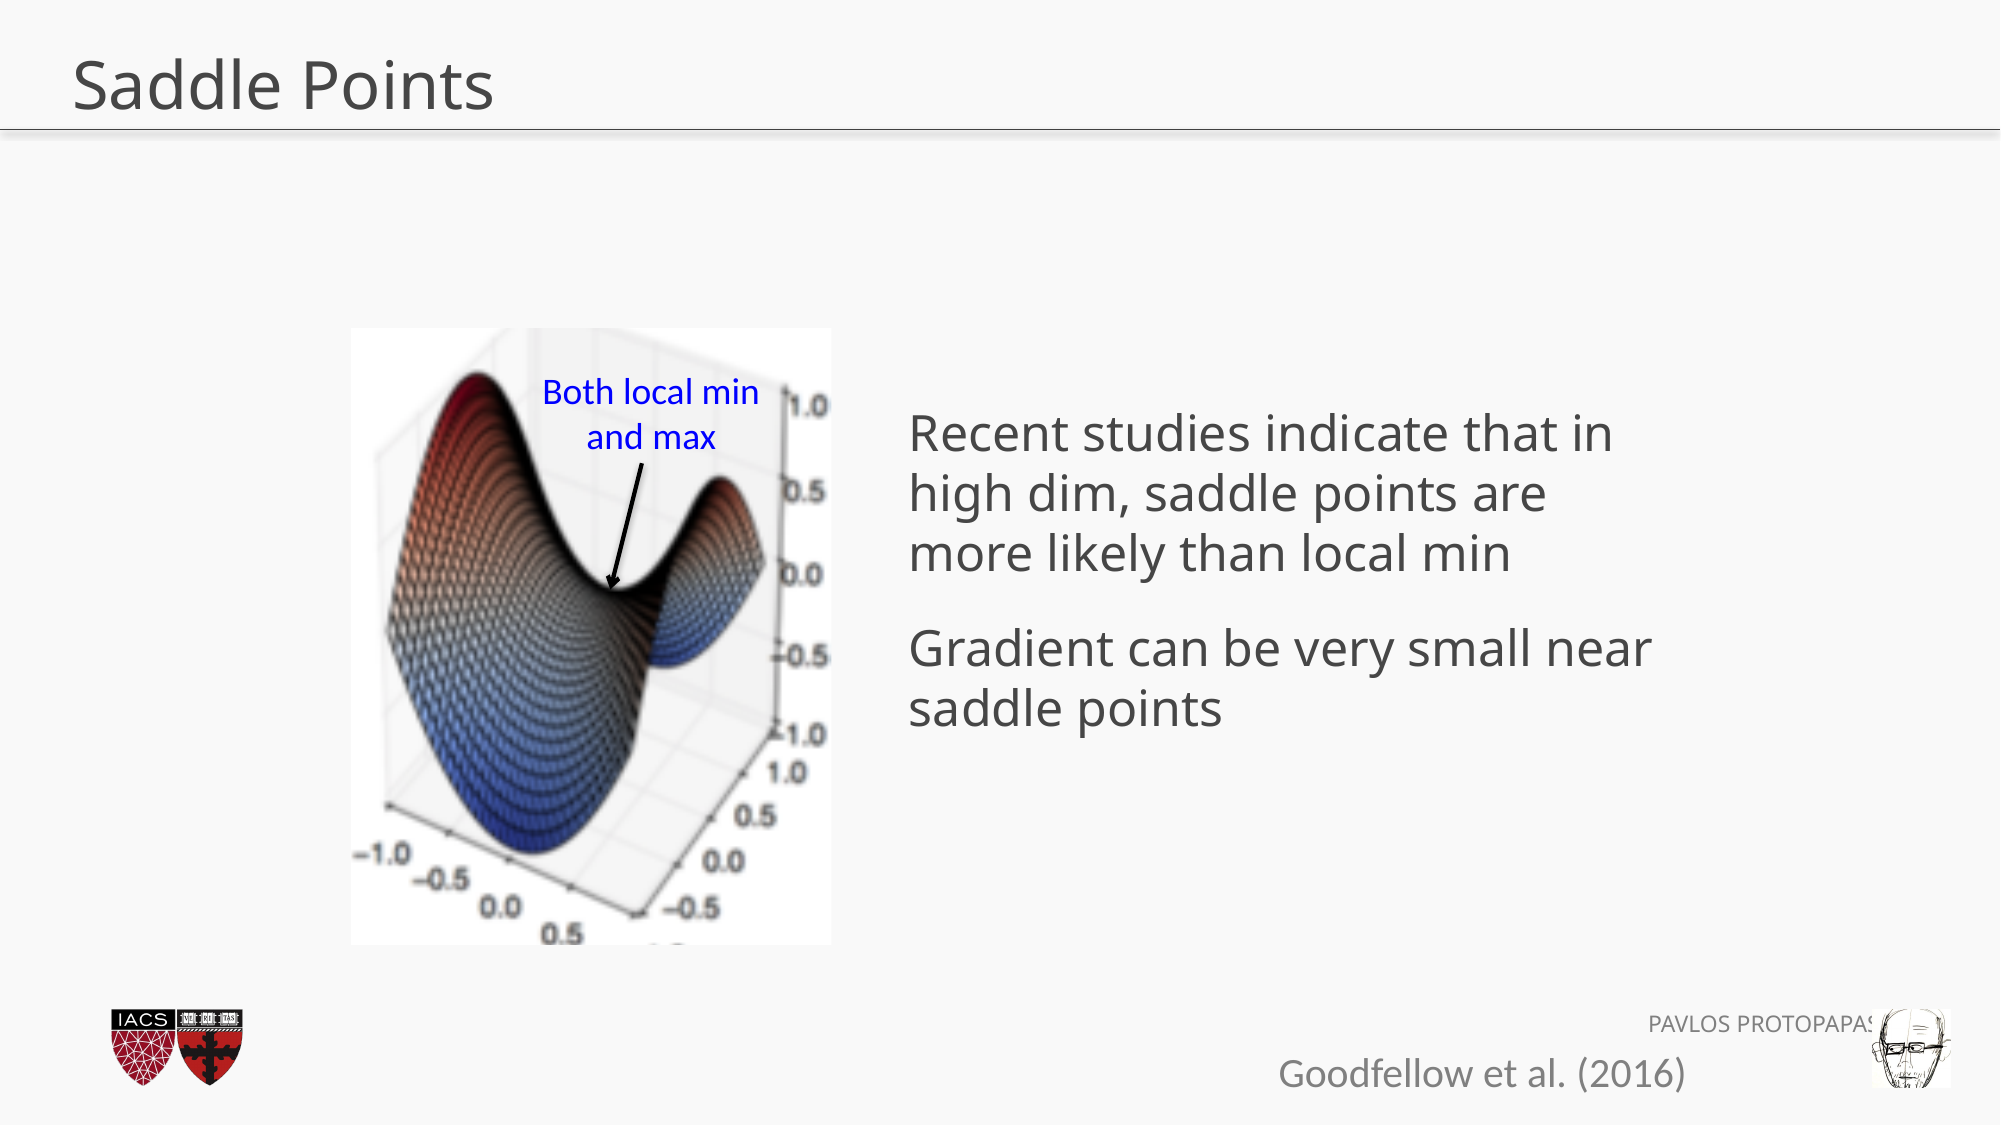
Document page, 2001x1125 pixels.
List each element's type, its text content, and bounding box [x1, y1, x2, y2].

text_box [610, 462, 643, 590]
picture [1872, 1009, 1951, 1088]
picture [109, 1009, 243, 1086]
text_box Goodfellow et al. (2016) [1116, 1038, 1702, 1104]
picture [350, 328, 832, 946]
title Saddle Points [57, 35, 1943, 162]
list Recent studies indicate that in high dim, saddle points are more likely than local min Gradient can be very small near saddle points [894, 394, 1701, 1005]
